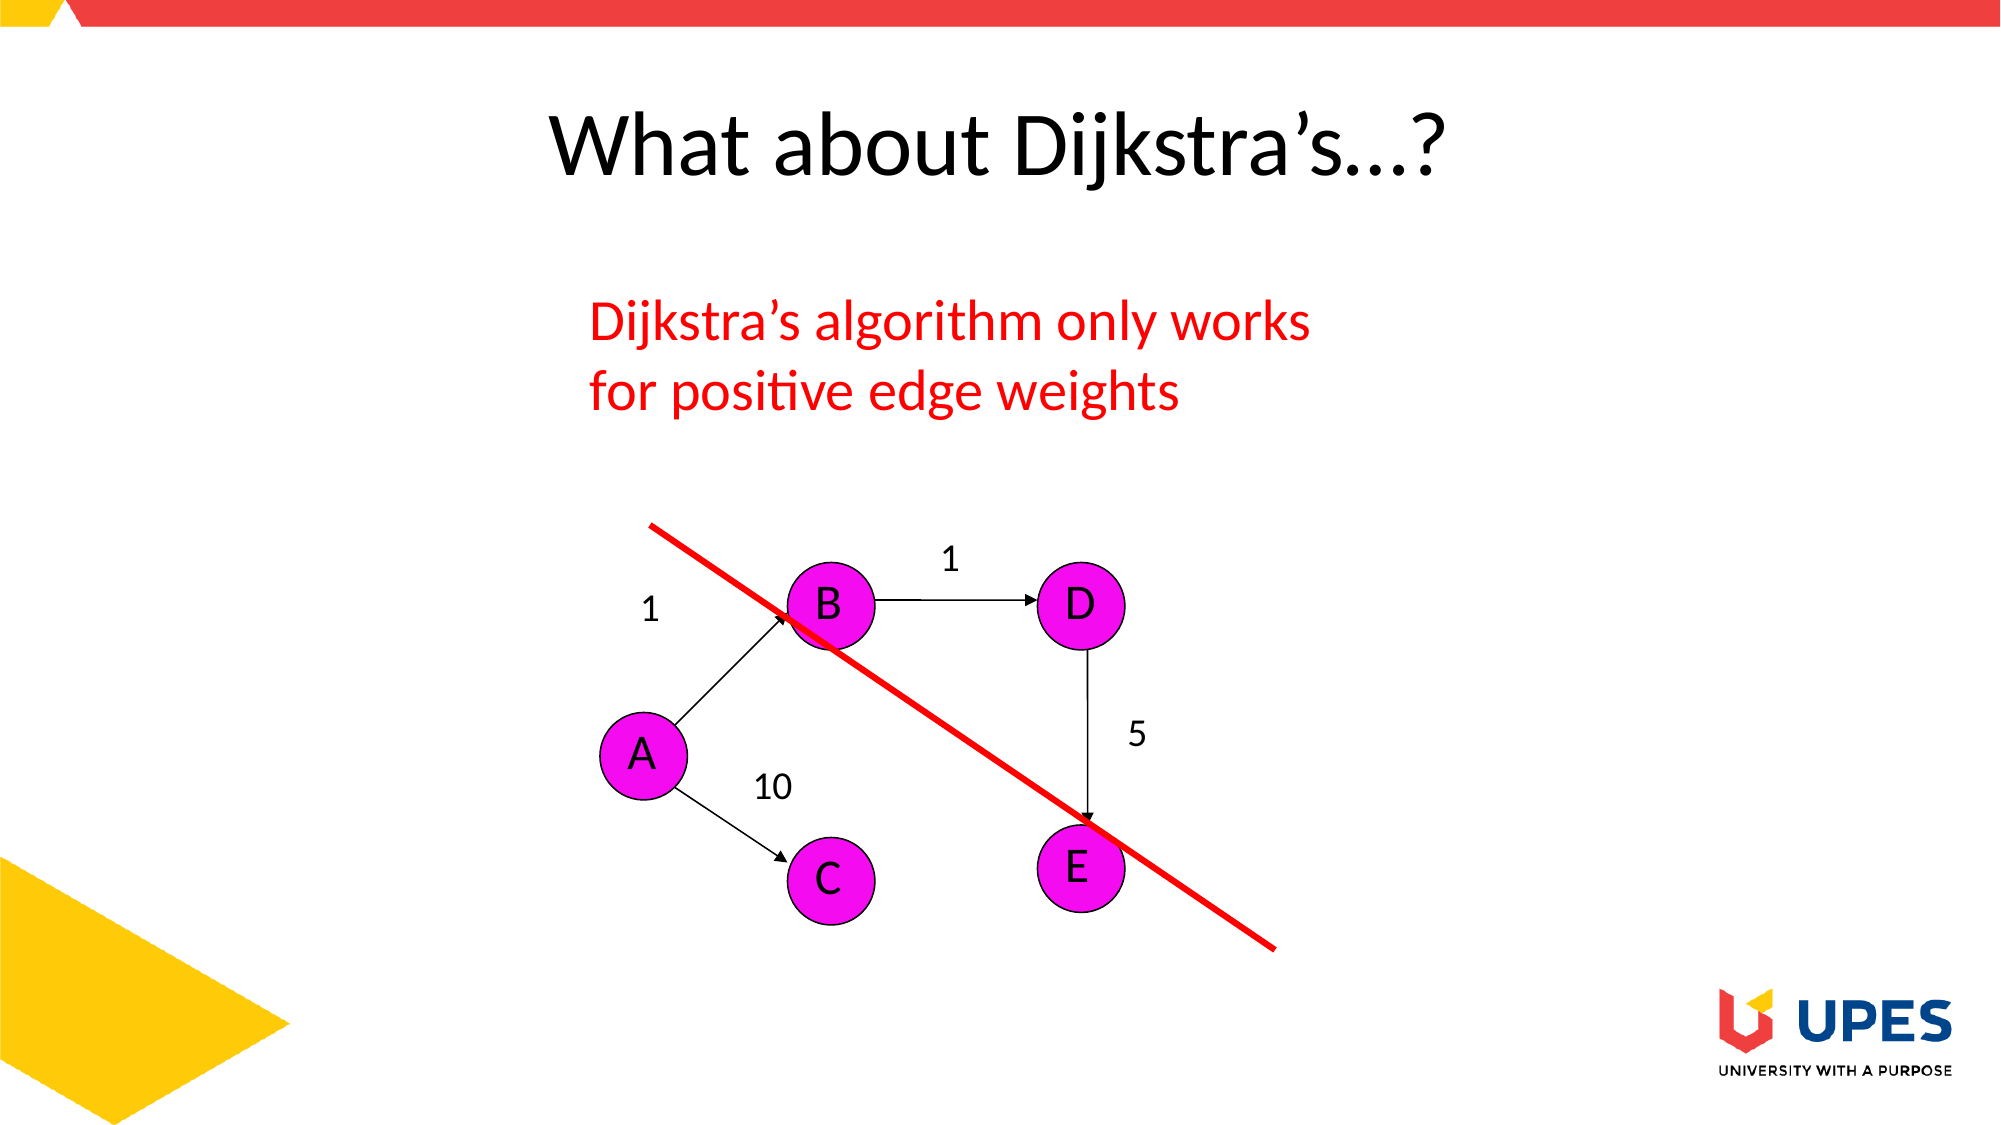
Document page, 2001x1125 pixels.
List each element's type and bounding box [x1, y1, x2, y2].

text_box [1112, 699, 1225, 763]
text_box [737, 752, 850, 815]
title [99, 45, 1900, 233]
text_box [599, 524, 1276, 950]
picture [0, 0, 2001, 1125]
text_box [574, 274, 1400, 430]
